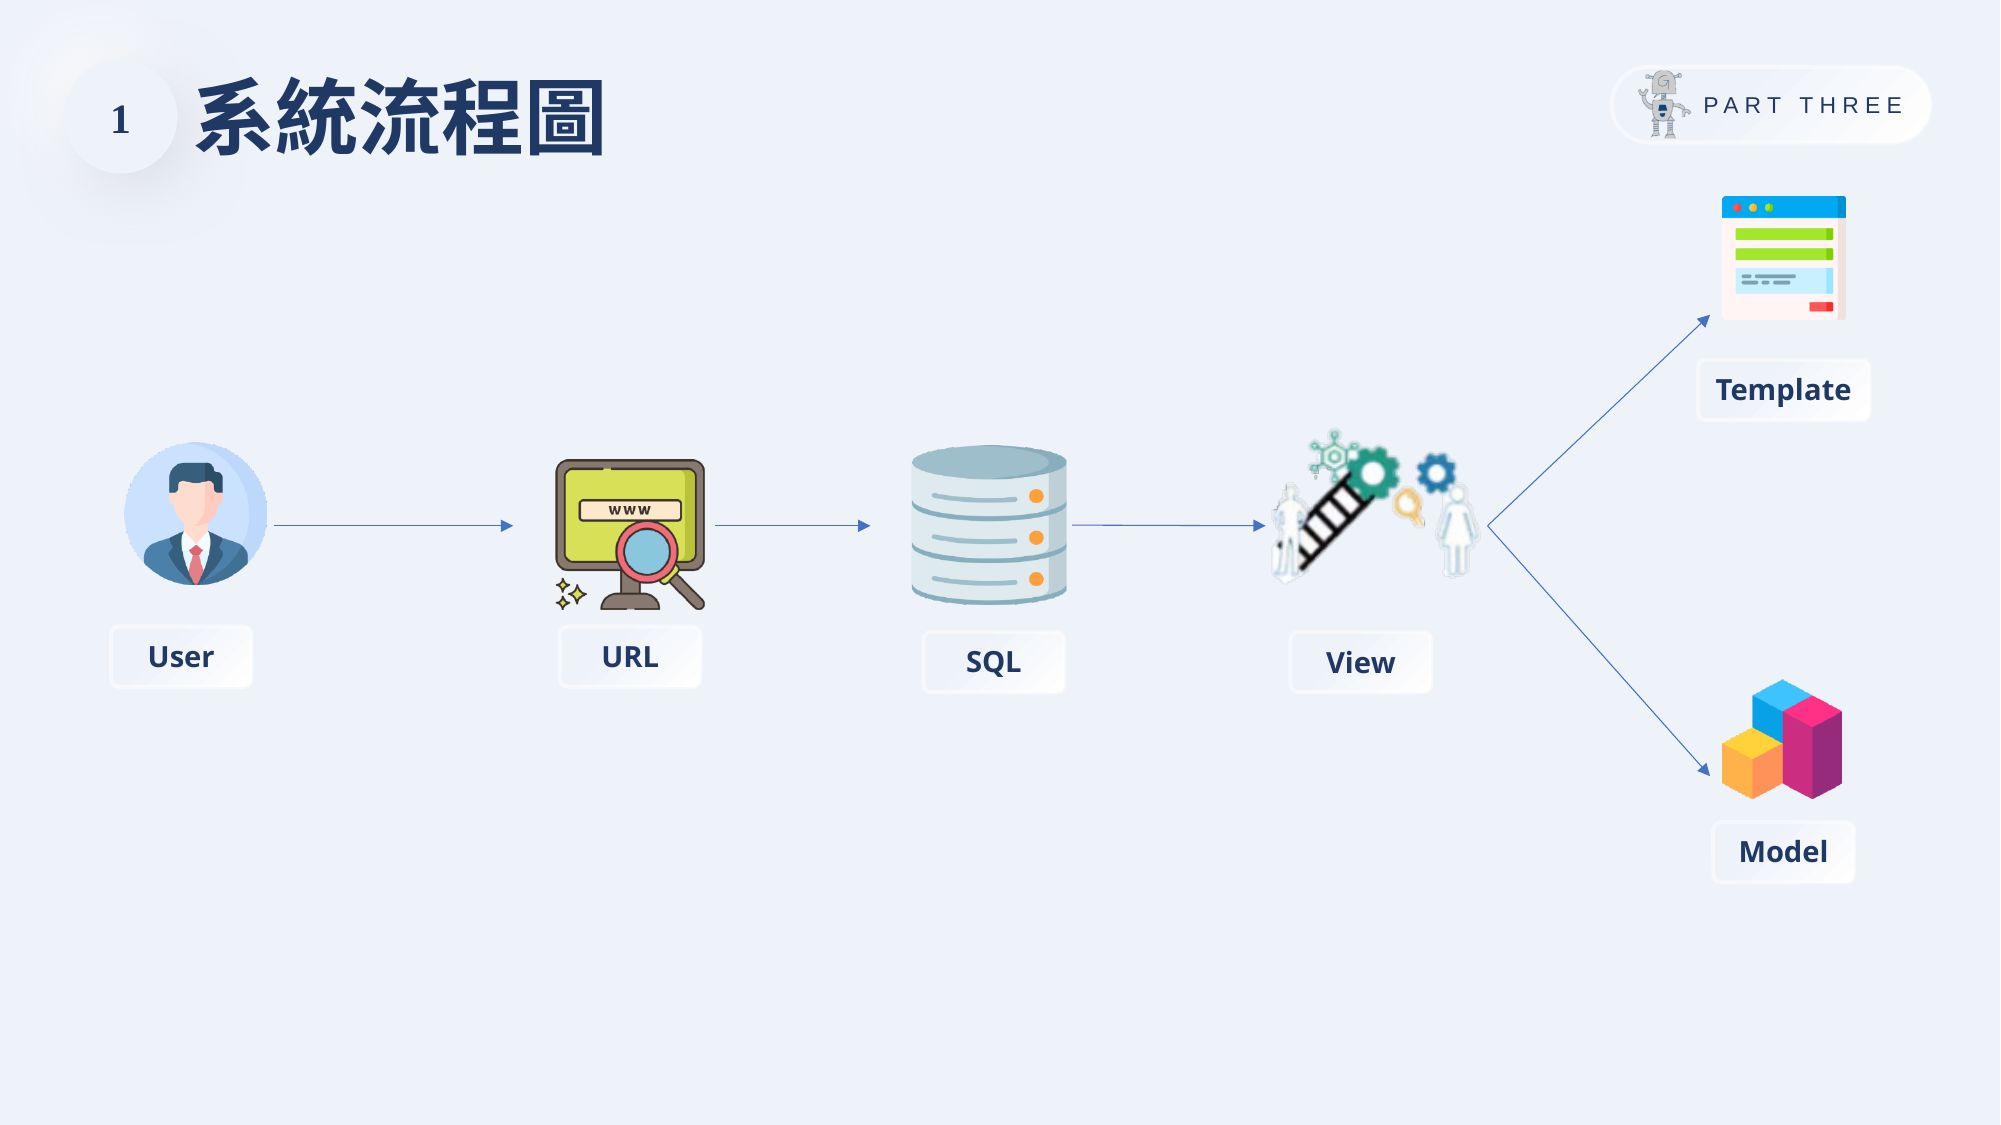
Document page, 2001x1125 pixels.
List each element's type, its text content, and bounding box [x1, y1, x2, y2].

picture [1722, 679, 1842, 800]
picture [905, 445, 1073, 606]
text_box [1290, 632, 1432, 693]
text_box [1487, 525, 1711, 777]
picture [1625, 62, 1702, 147]
text_box 系統流程圖 [177, 57, 753, 173]
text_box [1697, 359, 1870, 421]
picture [1750, 204, 1756, 211]
picture [1722, 218, 1846, 320]
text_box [63, 60, 178, 174]
picture [1733, 204, 1741, 211]
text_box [1487, 314, 1711, 525]
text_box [559, 626, 701, 687]
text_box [110, 626, 252, 687]
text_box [923, 632, 1065, 693]
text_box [1713, 822, 1855, 883]
picture [124, 442, 267, 585]
picture [1265, 407, 1487, 644]
picture [555, 459, 705, 610]
